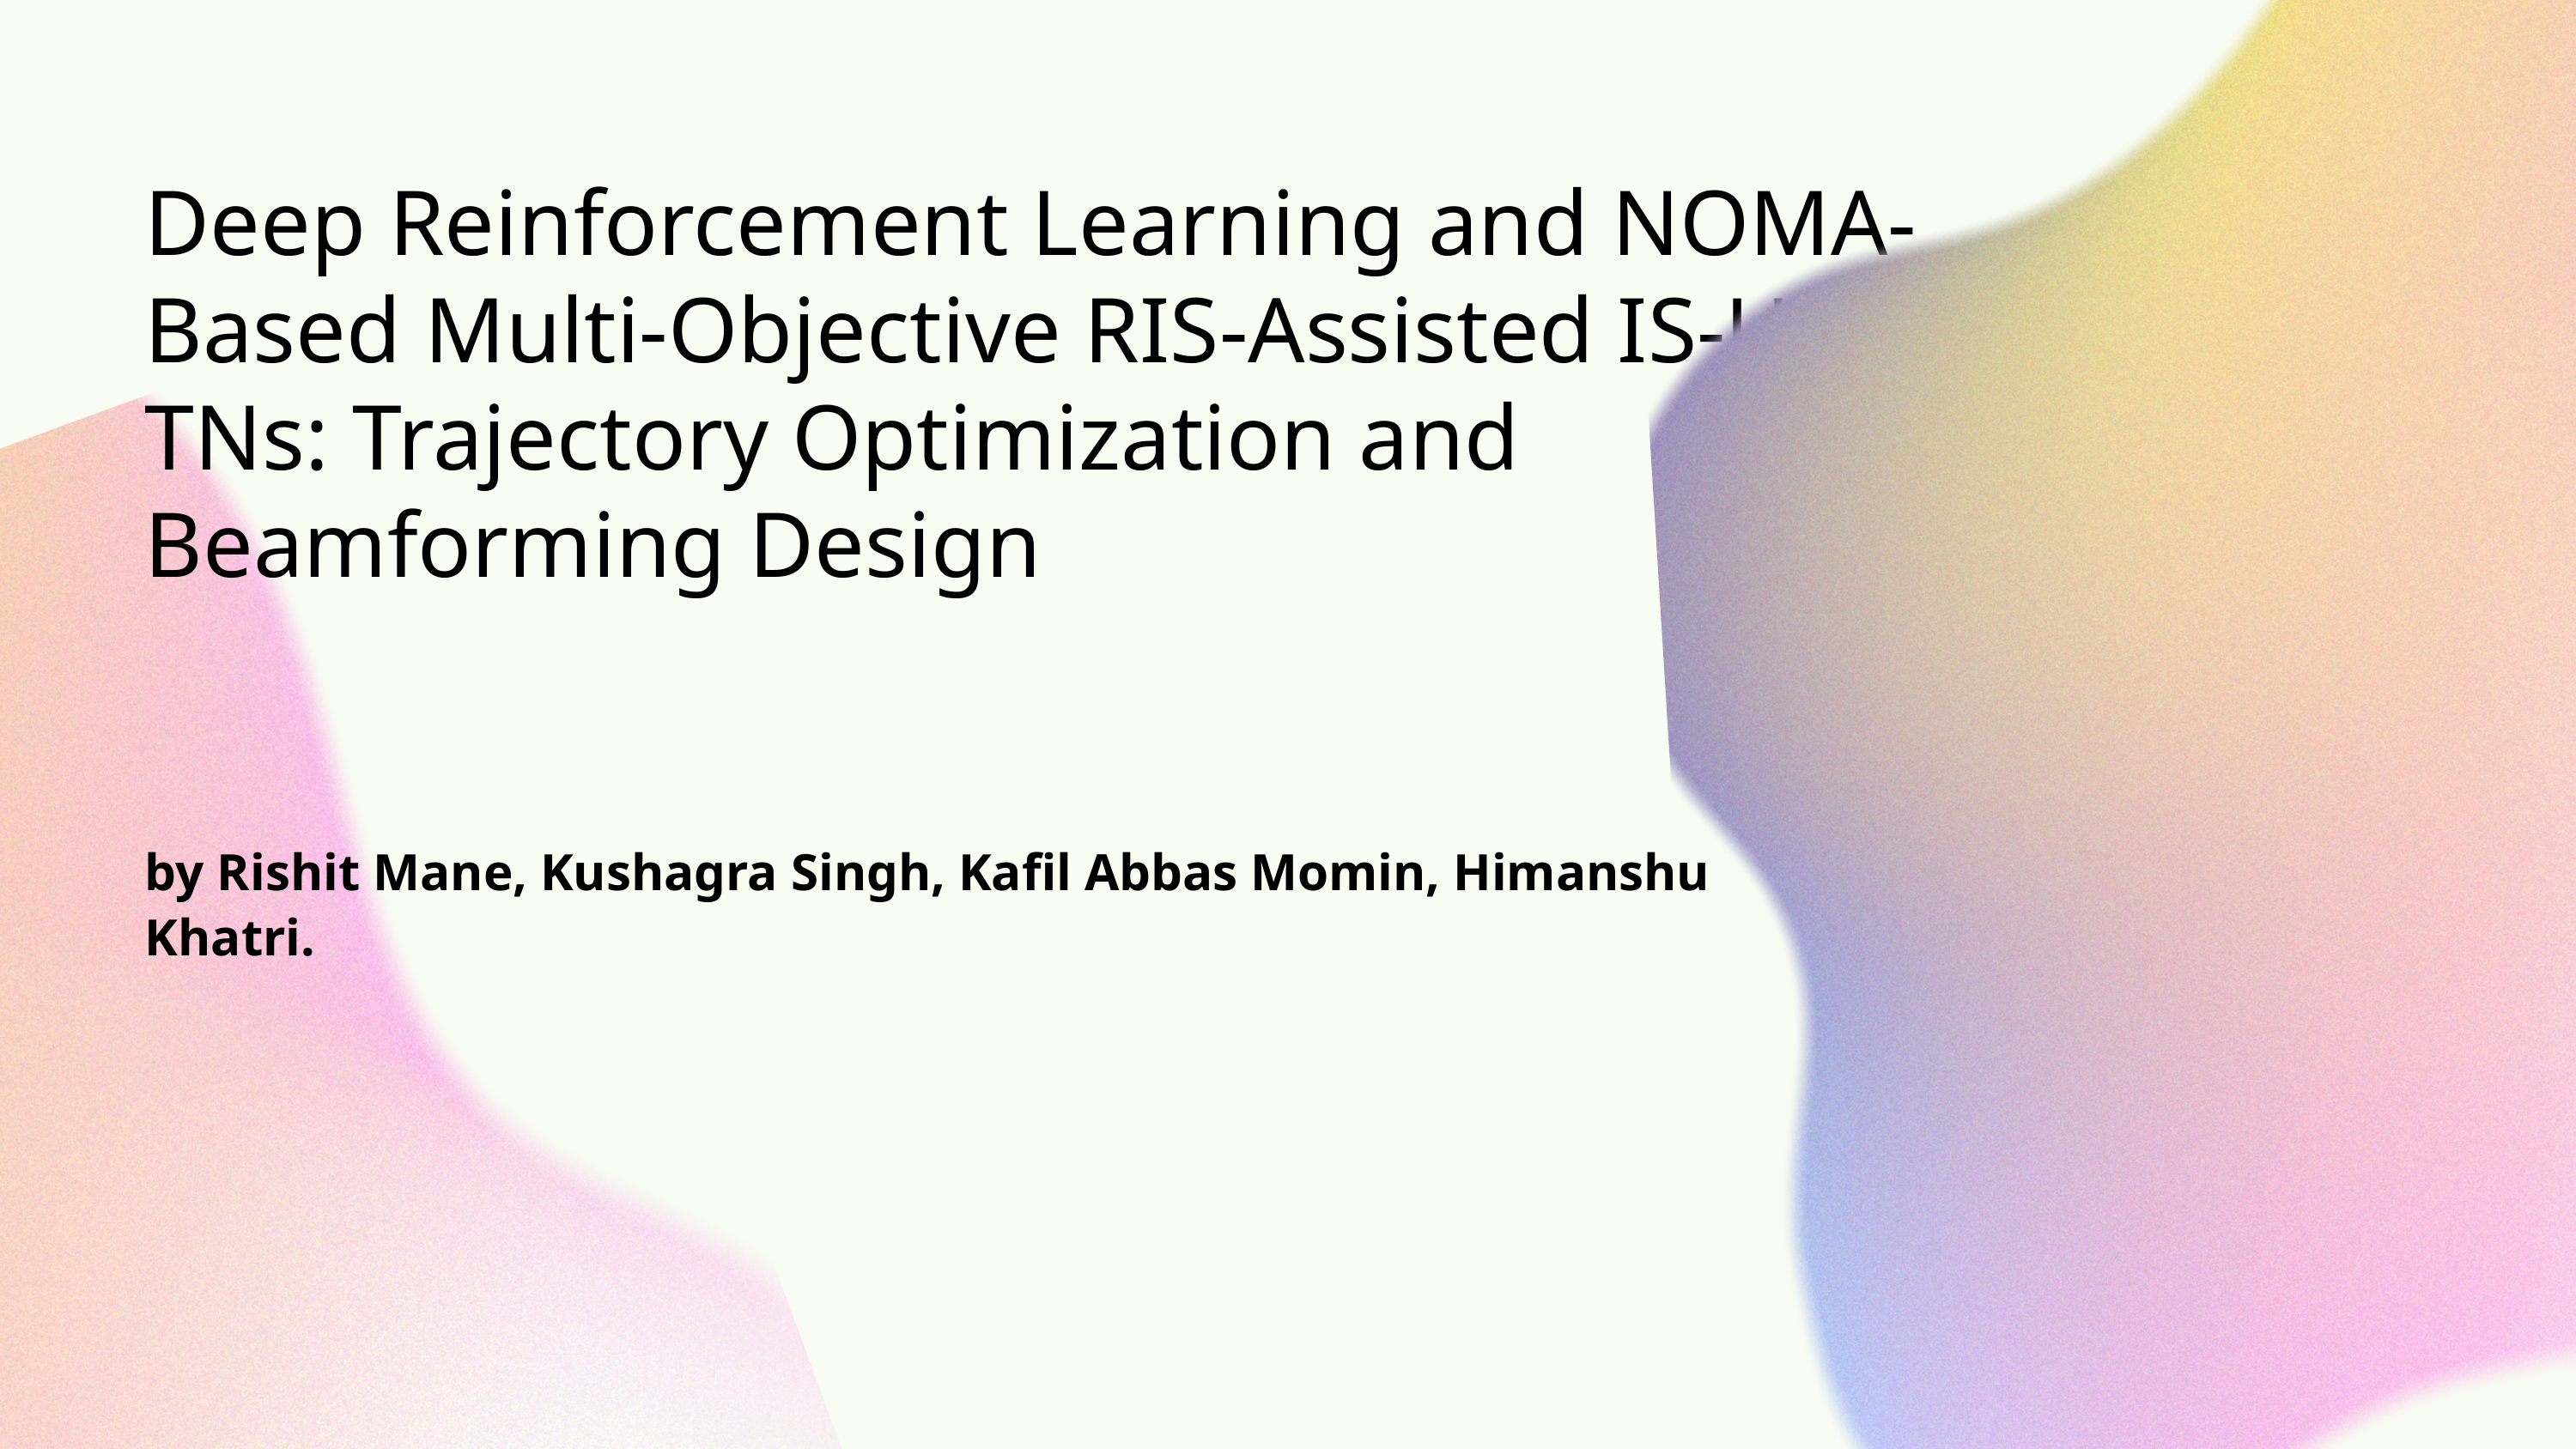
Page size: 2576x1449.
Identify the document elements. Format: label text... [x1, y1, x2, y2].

text_box Deep Reinforcement Learning and NOMA-Based Multi-Objective RIS-Assisted IS-UAV-TNs: Trajectory Optimization and Beamforming Design [144, 165, 1659, 596]
text_box [1622, 0, 2576, 1449]
text_box [0, 396, 842, 1449]
text_box by Rishit Mane, Kushagra Singh, Kafil Abbas Momin, Himanshu Khatri. [144, 835, 1686, 1031]
